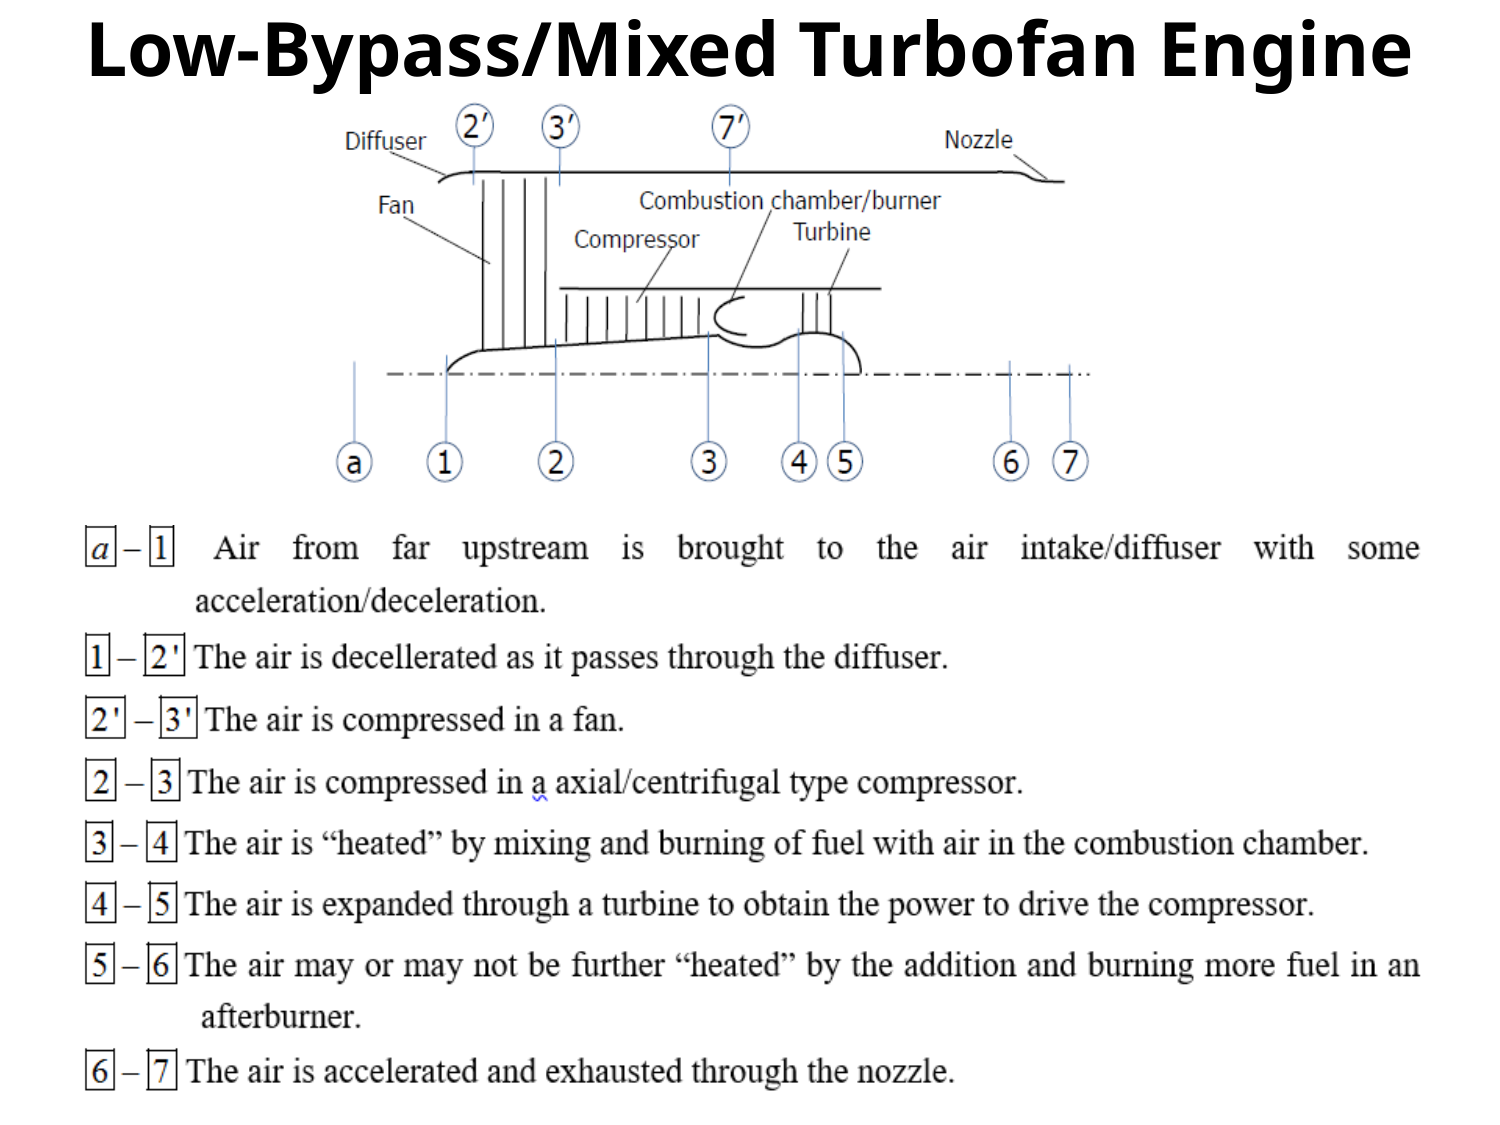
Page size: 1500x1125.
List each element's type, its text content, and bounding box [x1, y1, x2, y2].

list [324, 97, 1134, 492]
text_box Low-Bypass/Mixed Turbofan Engine [0, 0, 1500, 200]
picture [68, 524, 1432, 1100]
